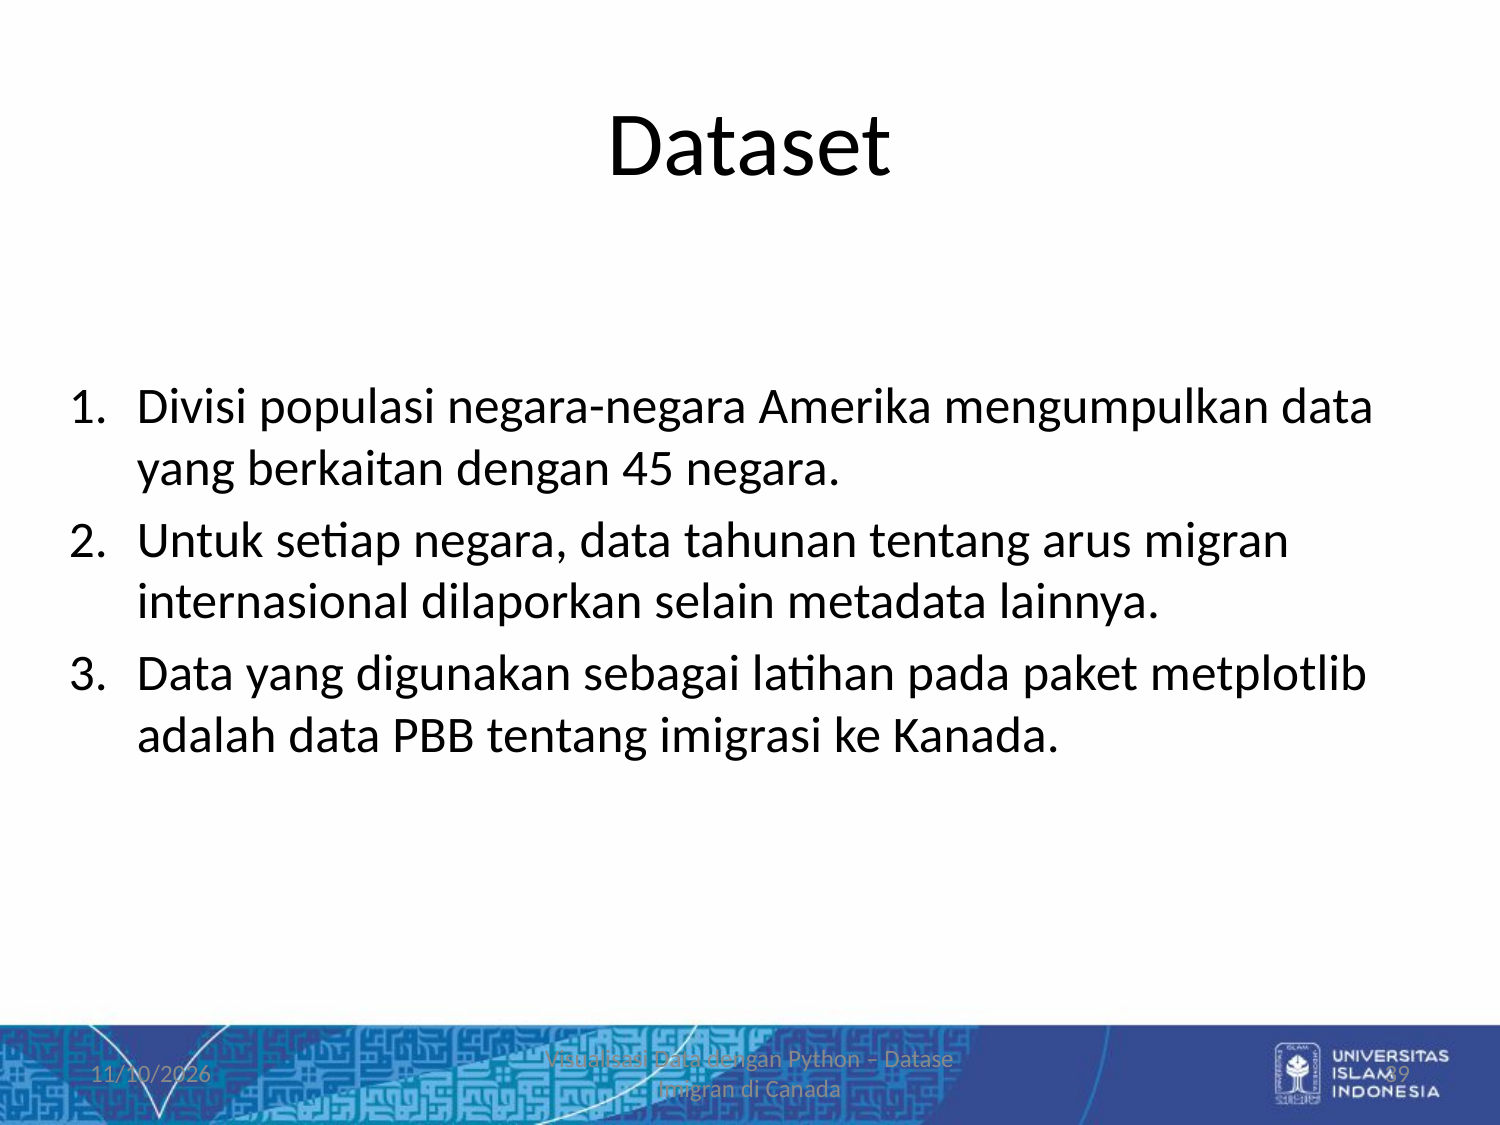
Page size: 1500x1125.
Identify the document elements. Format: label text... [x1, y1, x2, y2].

footer Visualisasi Data dengan Python – Datase Imigran di Canada [512, 1042, 988, 1103]
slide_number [75, 1042, 425, 1103]
slide_number 39 [1074, 1042, 1425, 1103]
title Dataset [75, 45, 1425, 233]
list Divisi populasi negara-negara Amerika mengumpulkan data yang berkaitan dengan 45 negara. Untuk setiap negara, data tahunan tentang arus migran internasional dilaporkan selain metadata lainnya. Data yang digunakan sebagai latihan pada paket metplotlib adalah data PBB tentang imigrasi ke Kanada. [53, 362, 1500, 774]
picture [0, 0, 1500, 1125]
